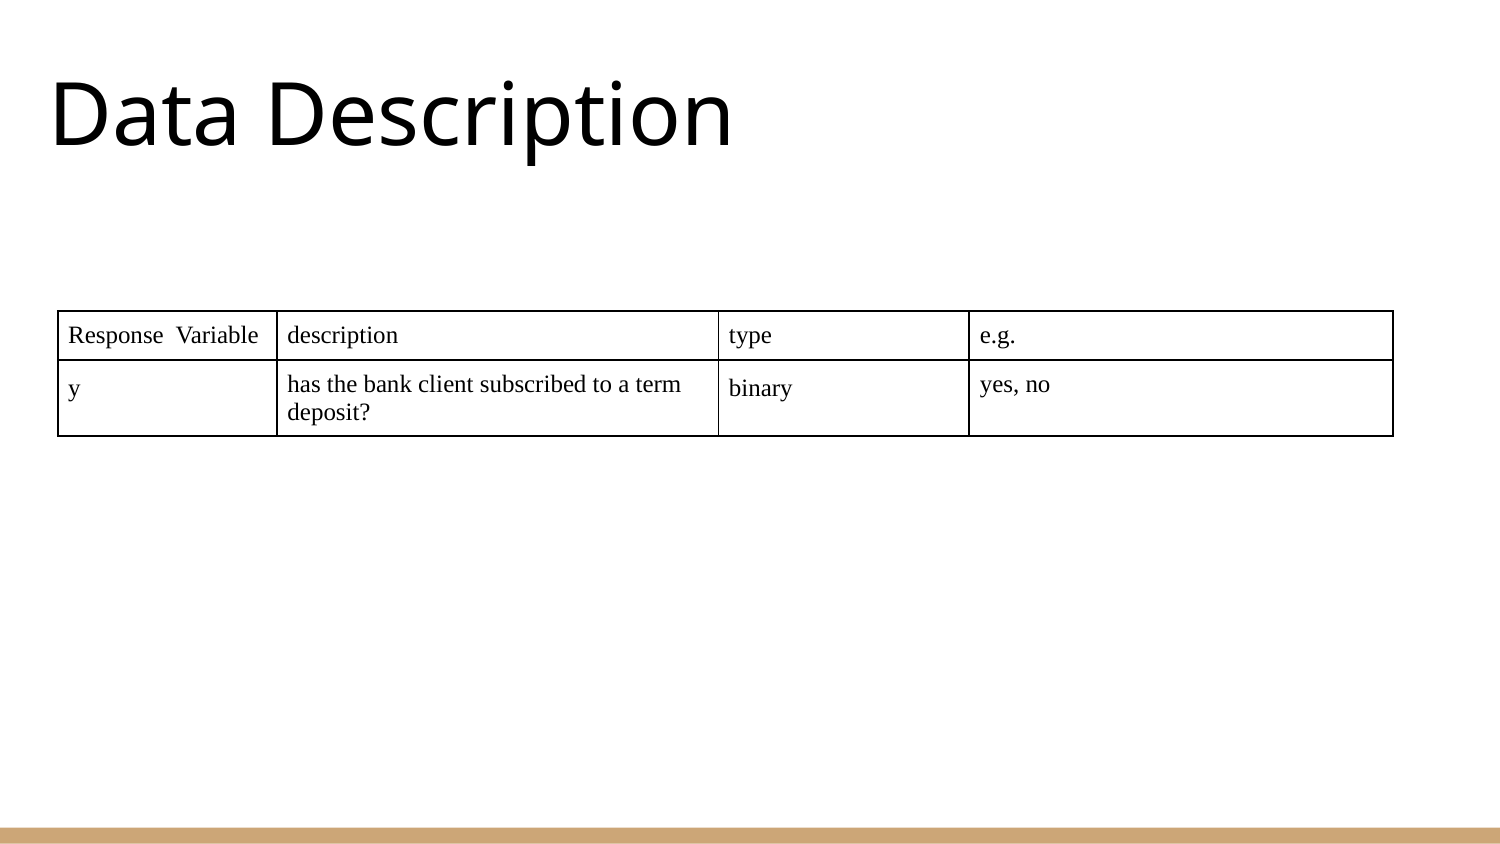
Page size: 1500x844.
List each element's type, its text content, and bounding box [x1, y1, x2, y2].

title Data Description [33, 42, 1432, 179]
table_cell yes, no [970, 361, 1392, 435]
table_cell binary [719, 361, 968, 435]
table_header description [278, 312, 718, 359]
table_cell has the bank client subscribed to a term deposit? [278, 361, 718, 435]
table_cell y [59, 361, 276, 435]
table_header Response Variable [59, 312, 276, 359]
table_header type [719, 312, 968, 359]
table_header e.g. [970, 312, 1392, 359]
